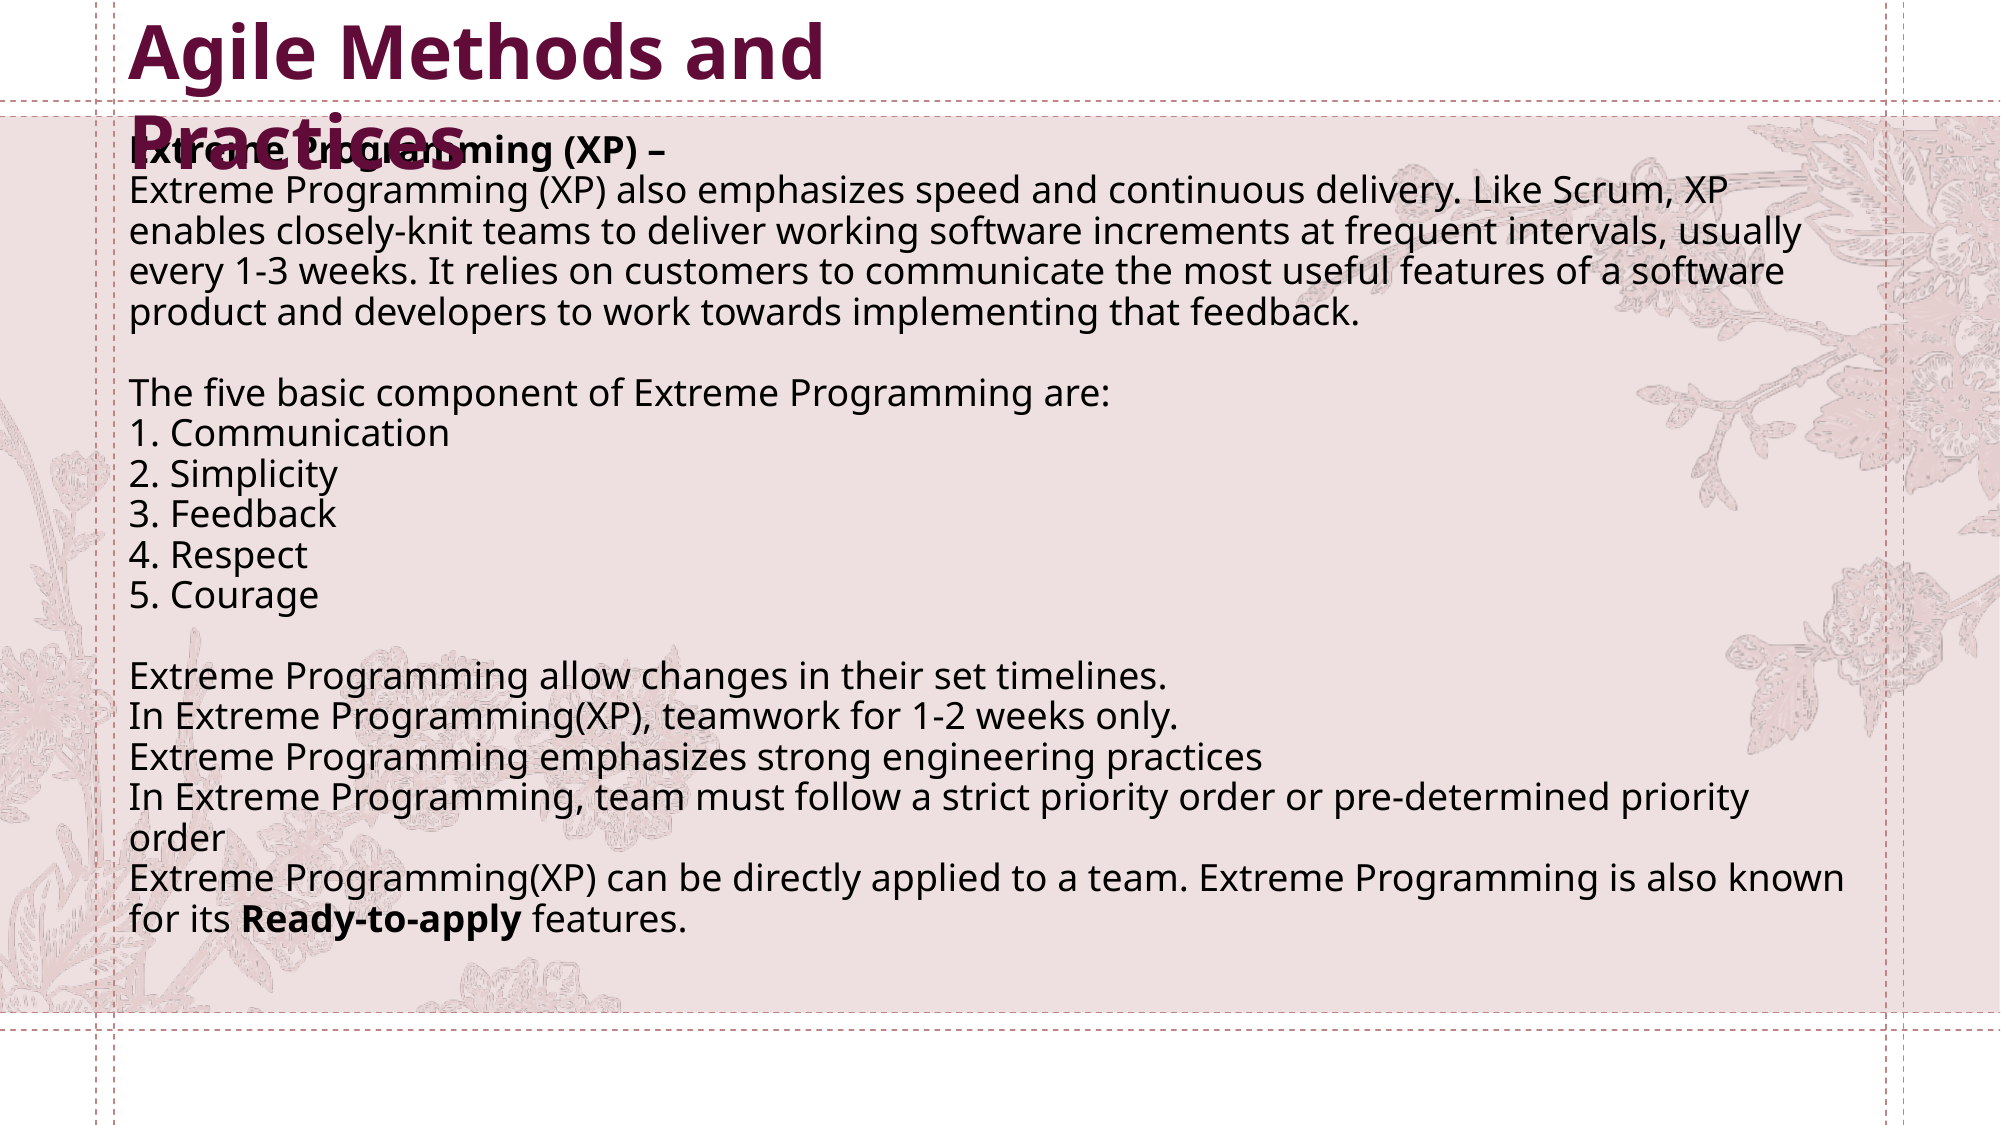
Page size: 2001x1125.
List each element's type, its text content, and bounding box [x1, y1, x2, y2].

text_box Agile Methods and Practices [113, 0, 1115, 192]
title Extreme Programming (XP) – Extreme Programming (XP) also emphasizes speed and continuous delivery. Like Scrum, XP enables closely-knit teams to deliver working software increments at frequent intervals, usually every 1-3 weeks. It relies on customers to communicate the most useful features of a software product and developers to work towards implementing that feedback. The five basic component of Extreme Programming are: 1. Communication 2. Simplicity 3. Feedback 4. Respect 5. Courage Extreme Programming allow changes in their set timelines. In Extreme Programming(XP), teamwork for 1-2 weeks only. Extreme Programming emphasizes strong engineering practices In Extreme Programming, team must follow a strict priority order or pre-determined priority order Extreme Programming(XP) can be directly applied to a team. Extreme Programming is also known for its Ready-to-apply features. [113, 116, 1871, 1000]
picture [1871, 116, 2000, 873]
picture [0, 297, 778, 1013]
